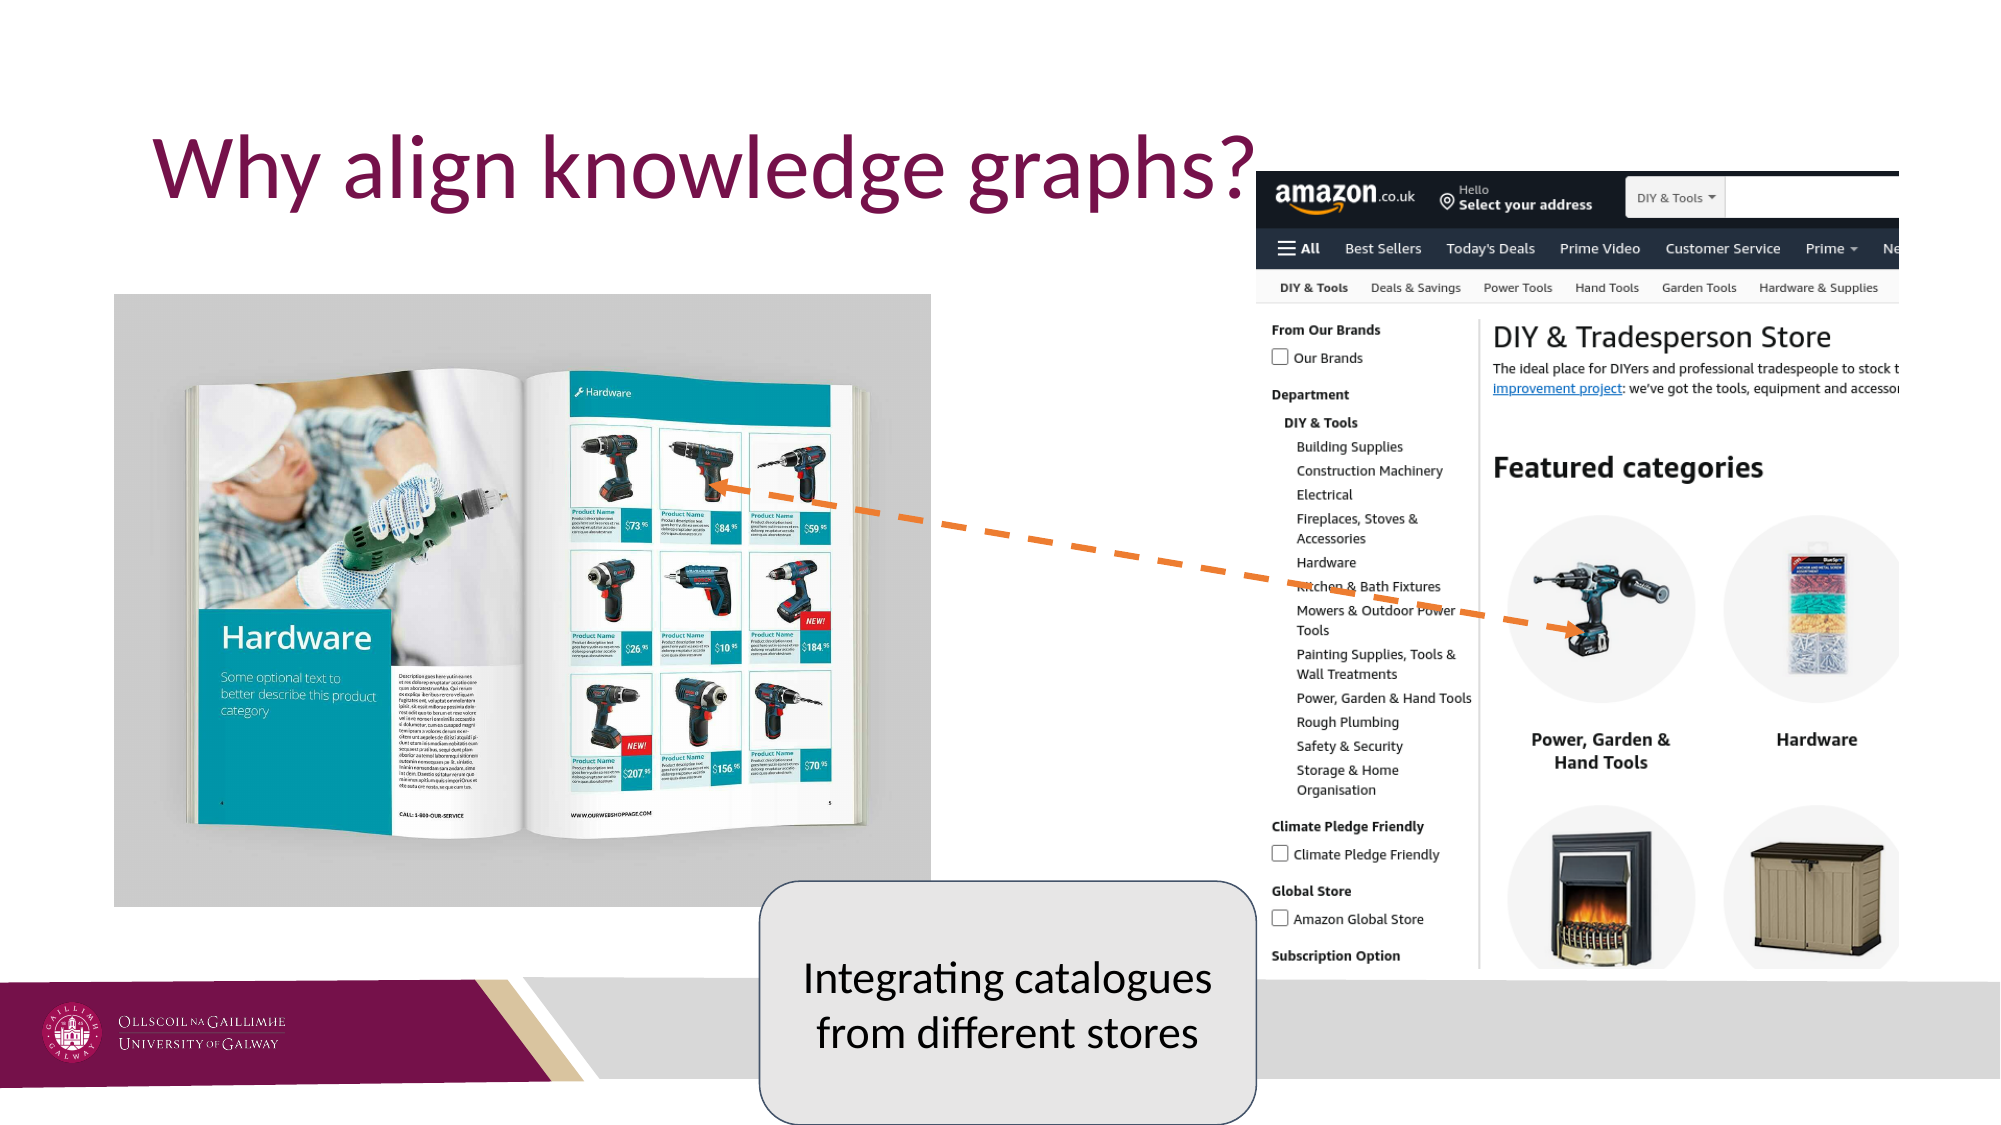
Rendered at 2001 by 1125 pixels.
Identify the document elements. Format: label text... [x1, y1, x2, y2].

title Why align knowledge graphs? [137, 59, 1863, 278]
picture [114, 294, 931, 908]
picture [42, 1002, 285, 1063]
picture [1256, 170, 1899, 970]
text_box Integrating catalogues from different stores [759, 881, 1257, 1125]
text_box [708, 484, 1586, 633]
